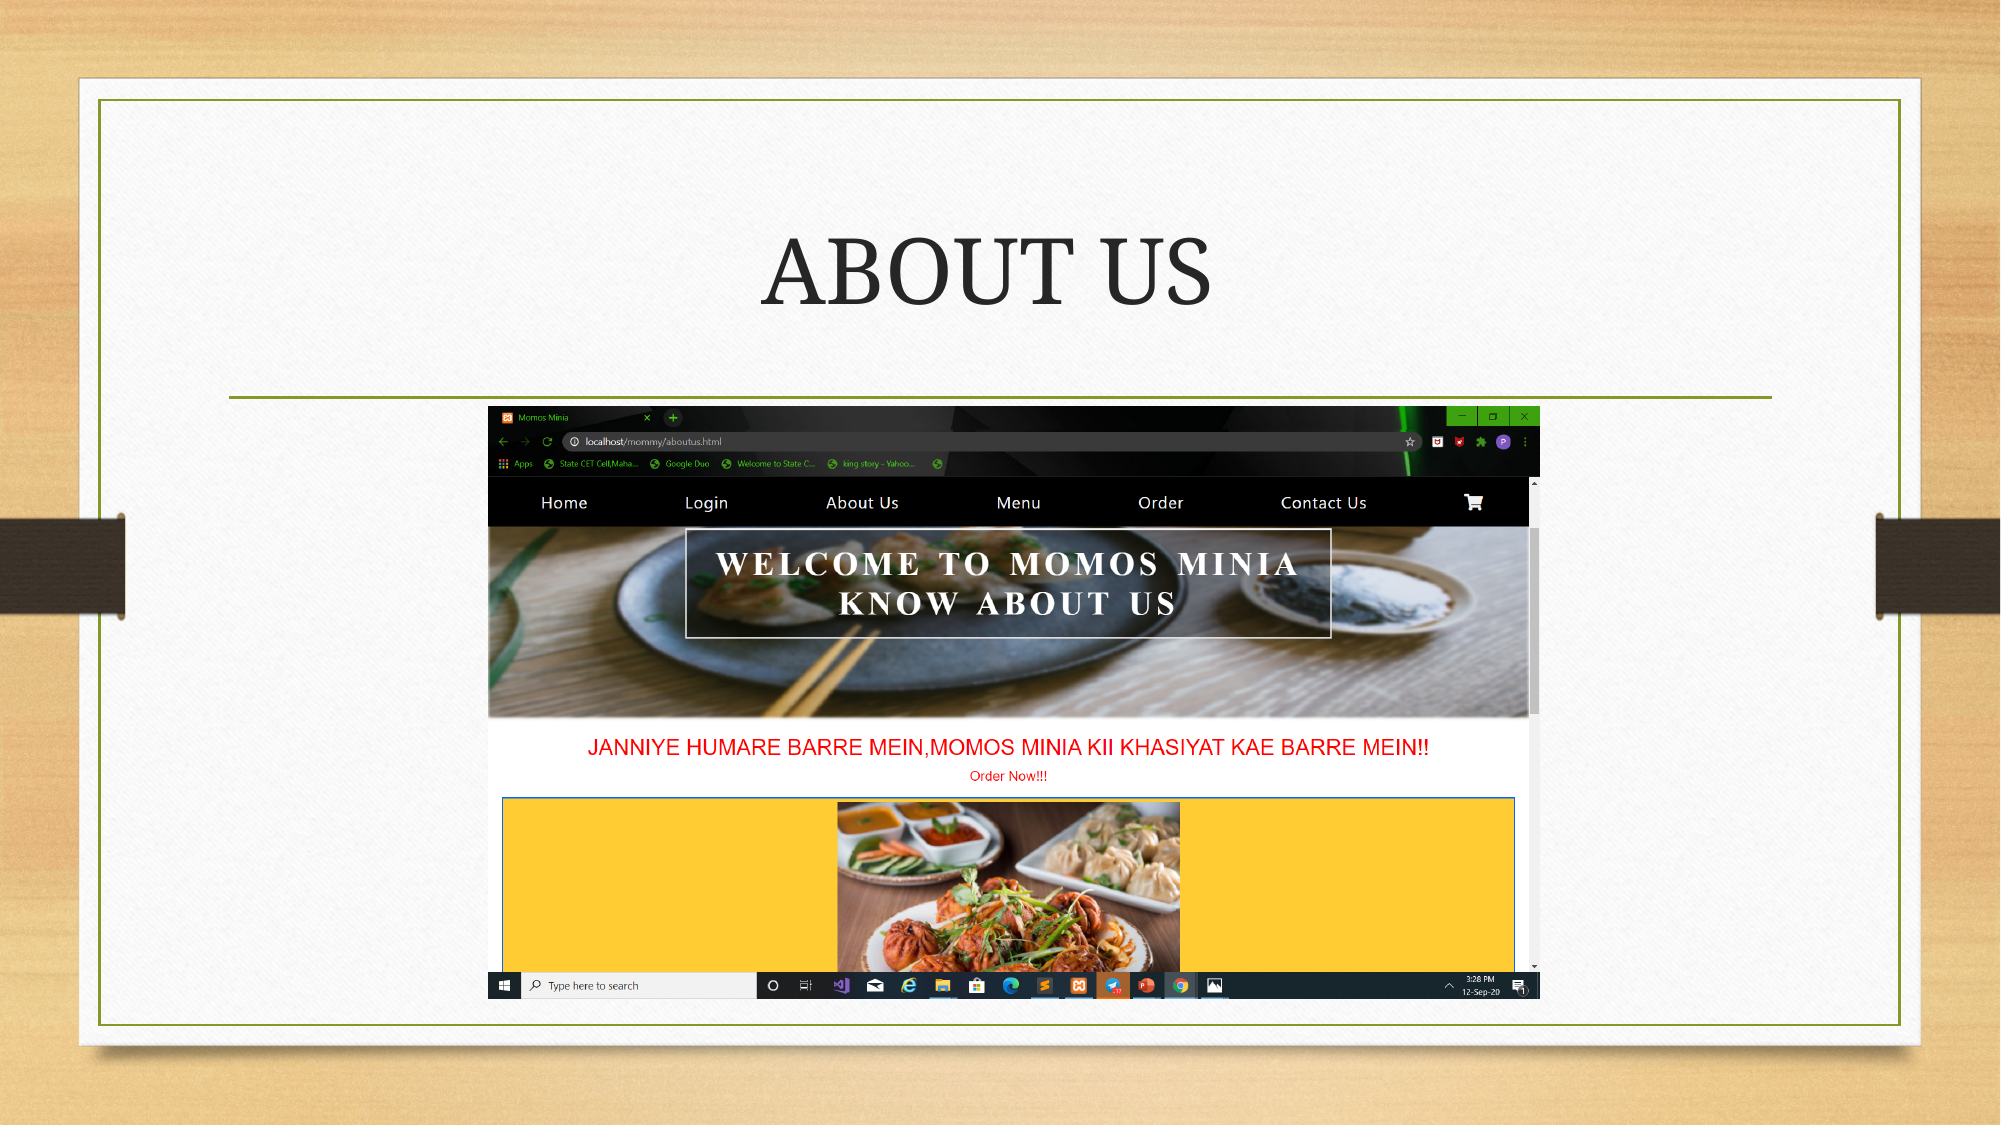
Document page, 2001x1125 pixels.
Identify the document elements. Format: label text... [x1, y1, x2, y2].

title ABOUT US [212, 161, 1788, 375]
picture [0, 0, 2001, 1125]
